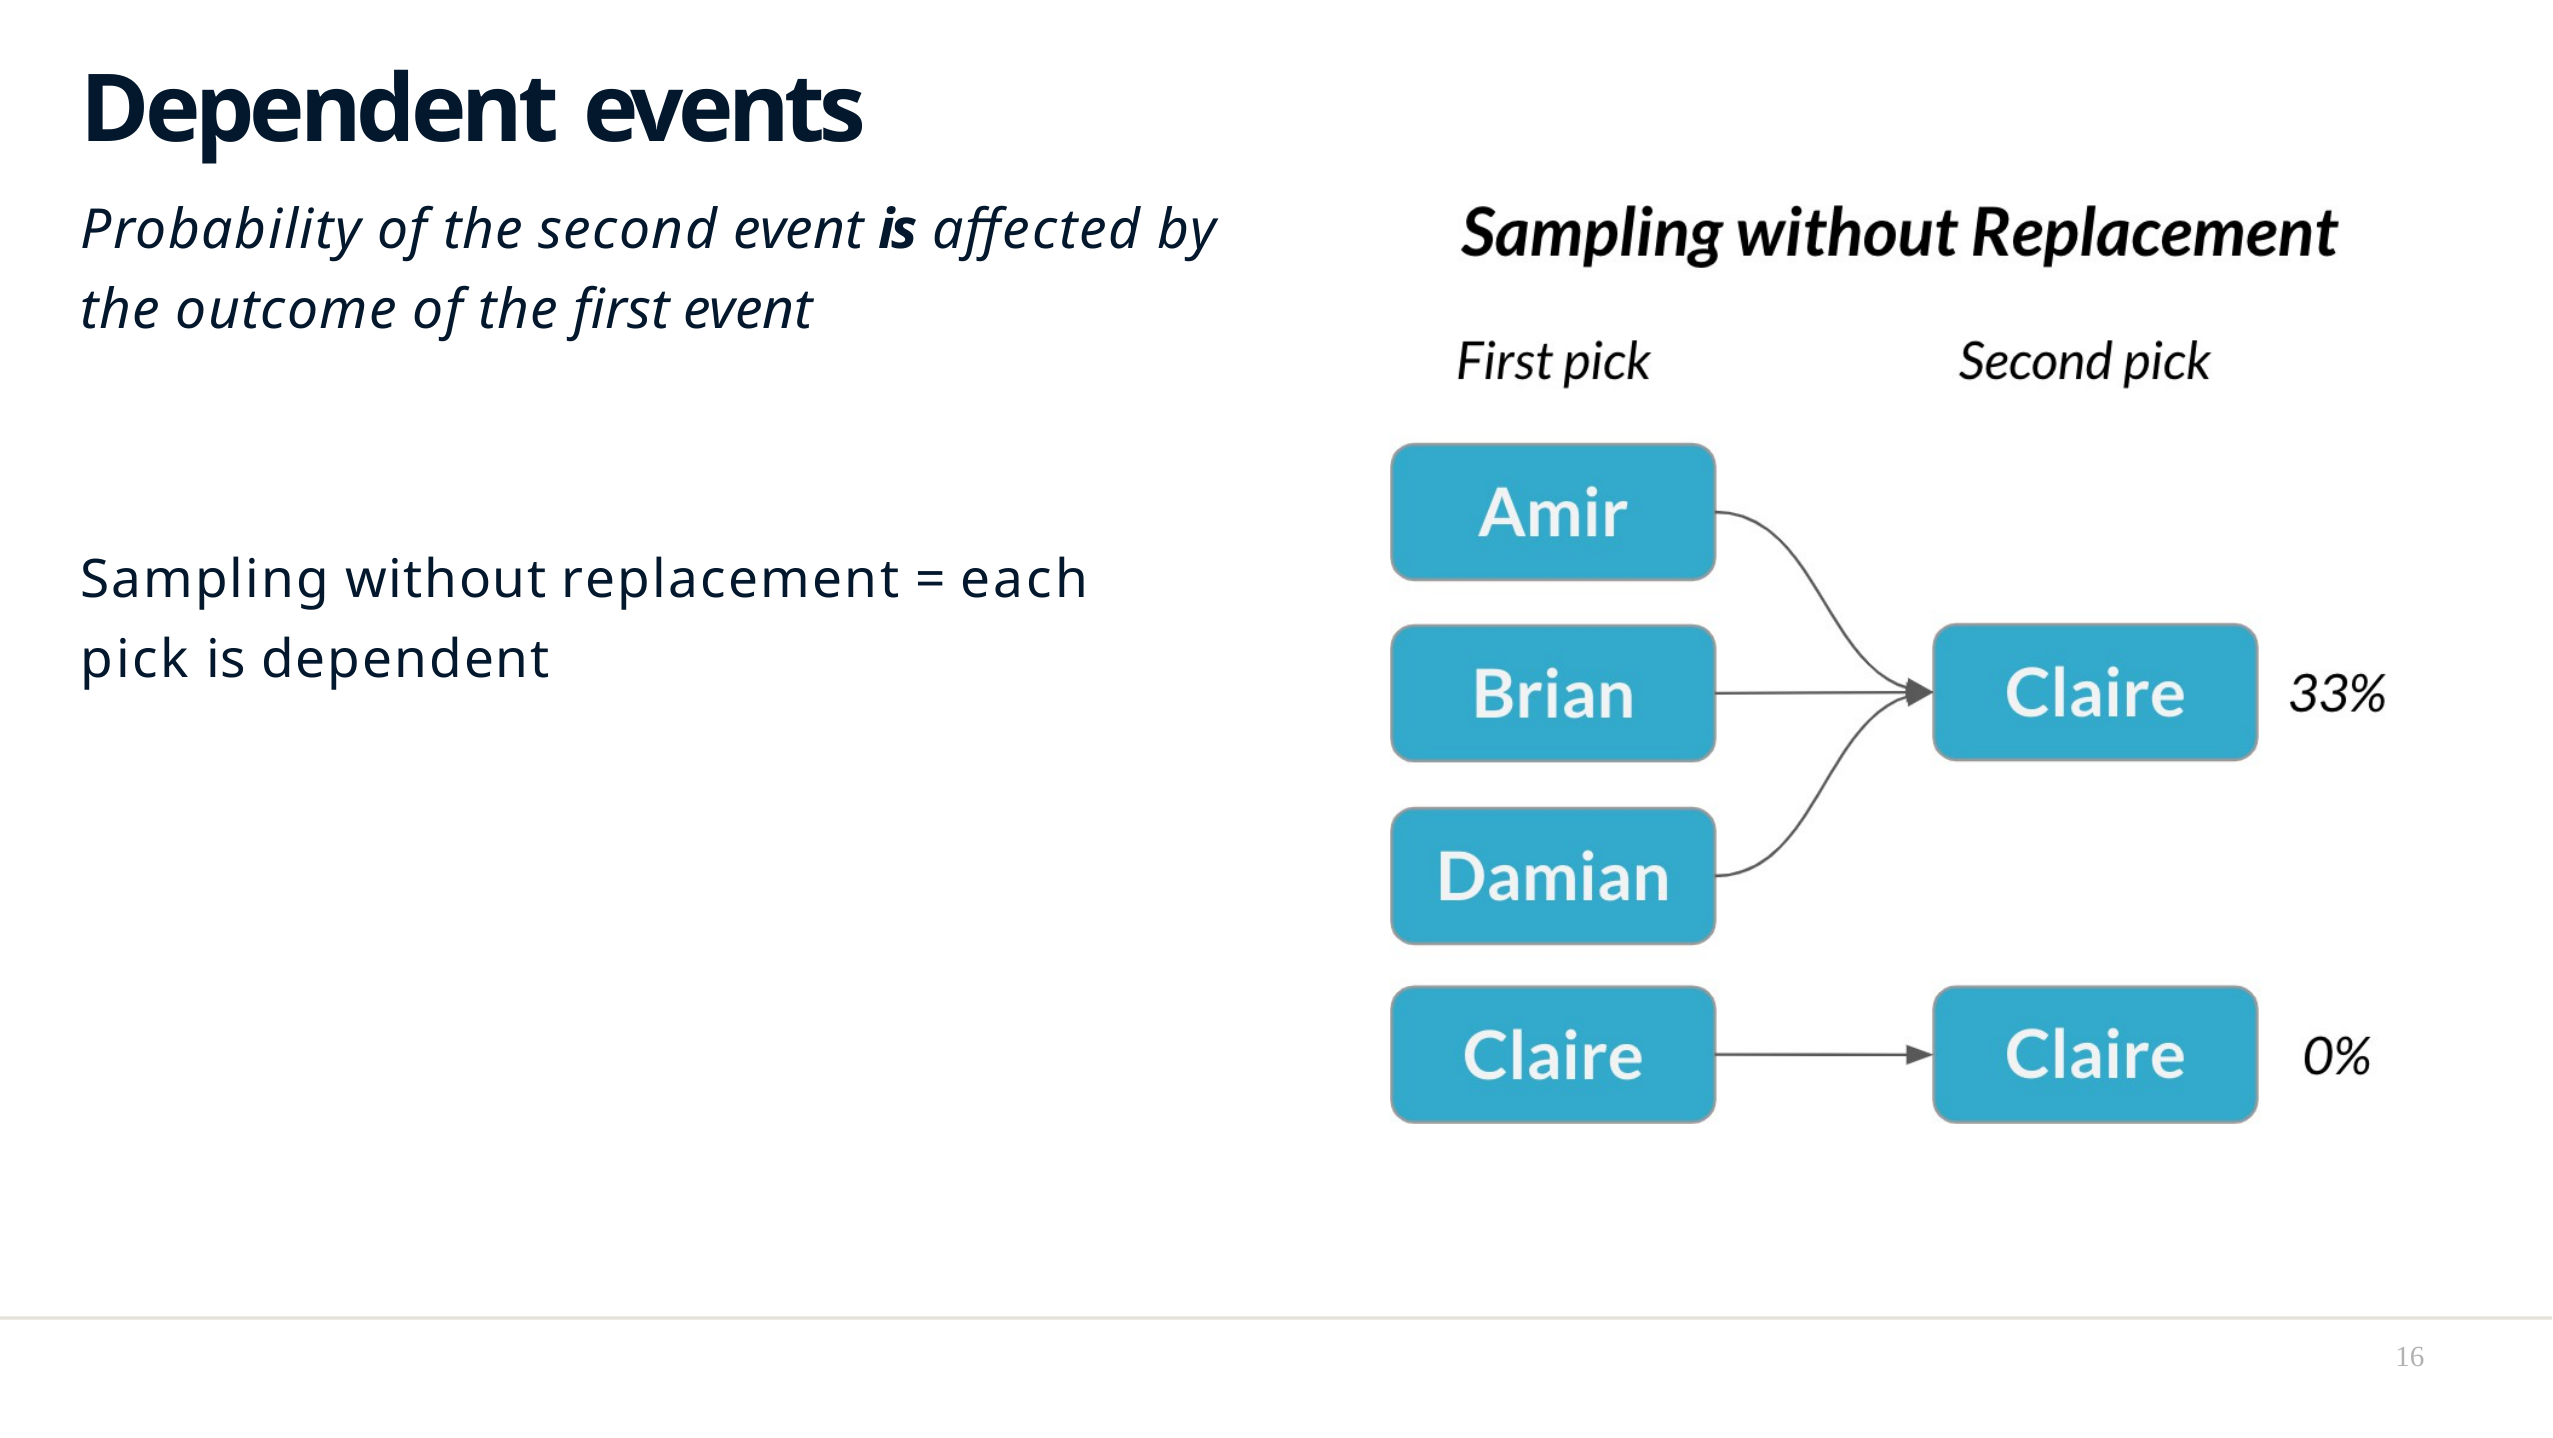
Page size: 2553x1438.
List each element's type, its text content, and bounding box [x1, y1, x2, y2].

slide_number 16 [1837, 1336, 2425, 1409]
title Dependent events Probability of the second event is affected by the outcome of the first event [78, 0, 1236, 340]
text_box Sampling without replacement = each pick is dependent [78, 525, 1213, 689]
picture [1389, 205, 2386, 1125]
